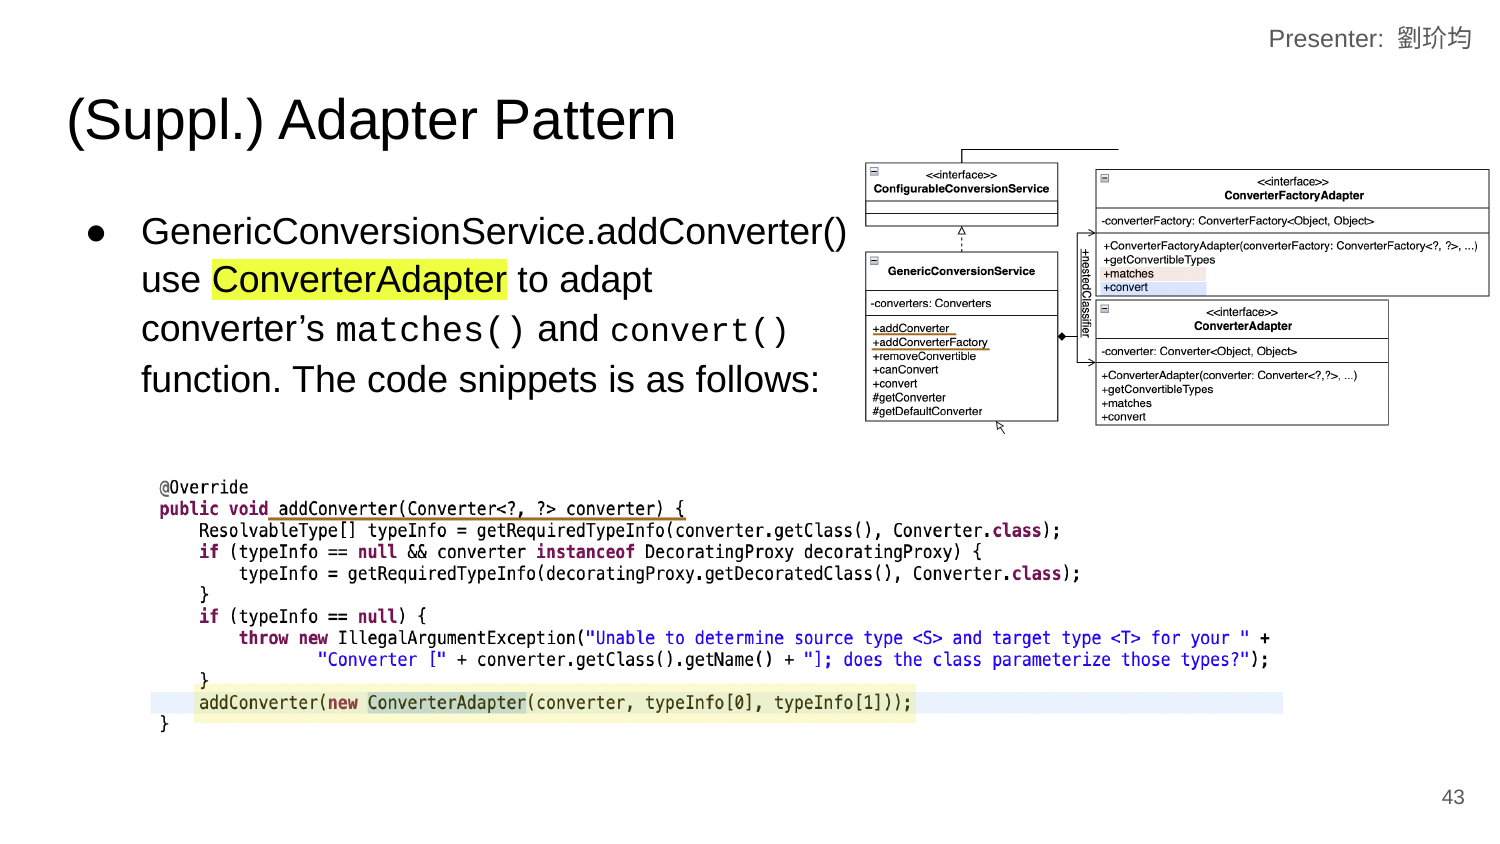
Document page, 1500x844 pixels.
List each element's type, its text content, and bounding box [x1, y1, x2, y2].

picture [854, 149, 1500, 435]
list GenericConversionService.addConverter() use ConverterAdapter to adapt converter’s matches() and convert() function. The code snippets is as follows: [51, 189, 1439, 750]
picture [150, 464, 1284, 750]
subtitle Presenter: 劉玠均 [1253, 9, 1500, 92]
slide_number ‹#› [1389, 764, 1480, 830]
title (Suppl.) Adapter Pattern [51, 72, 1449, 167]
